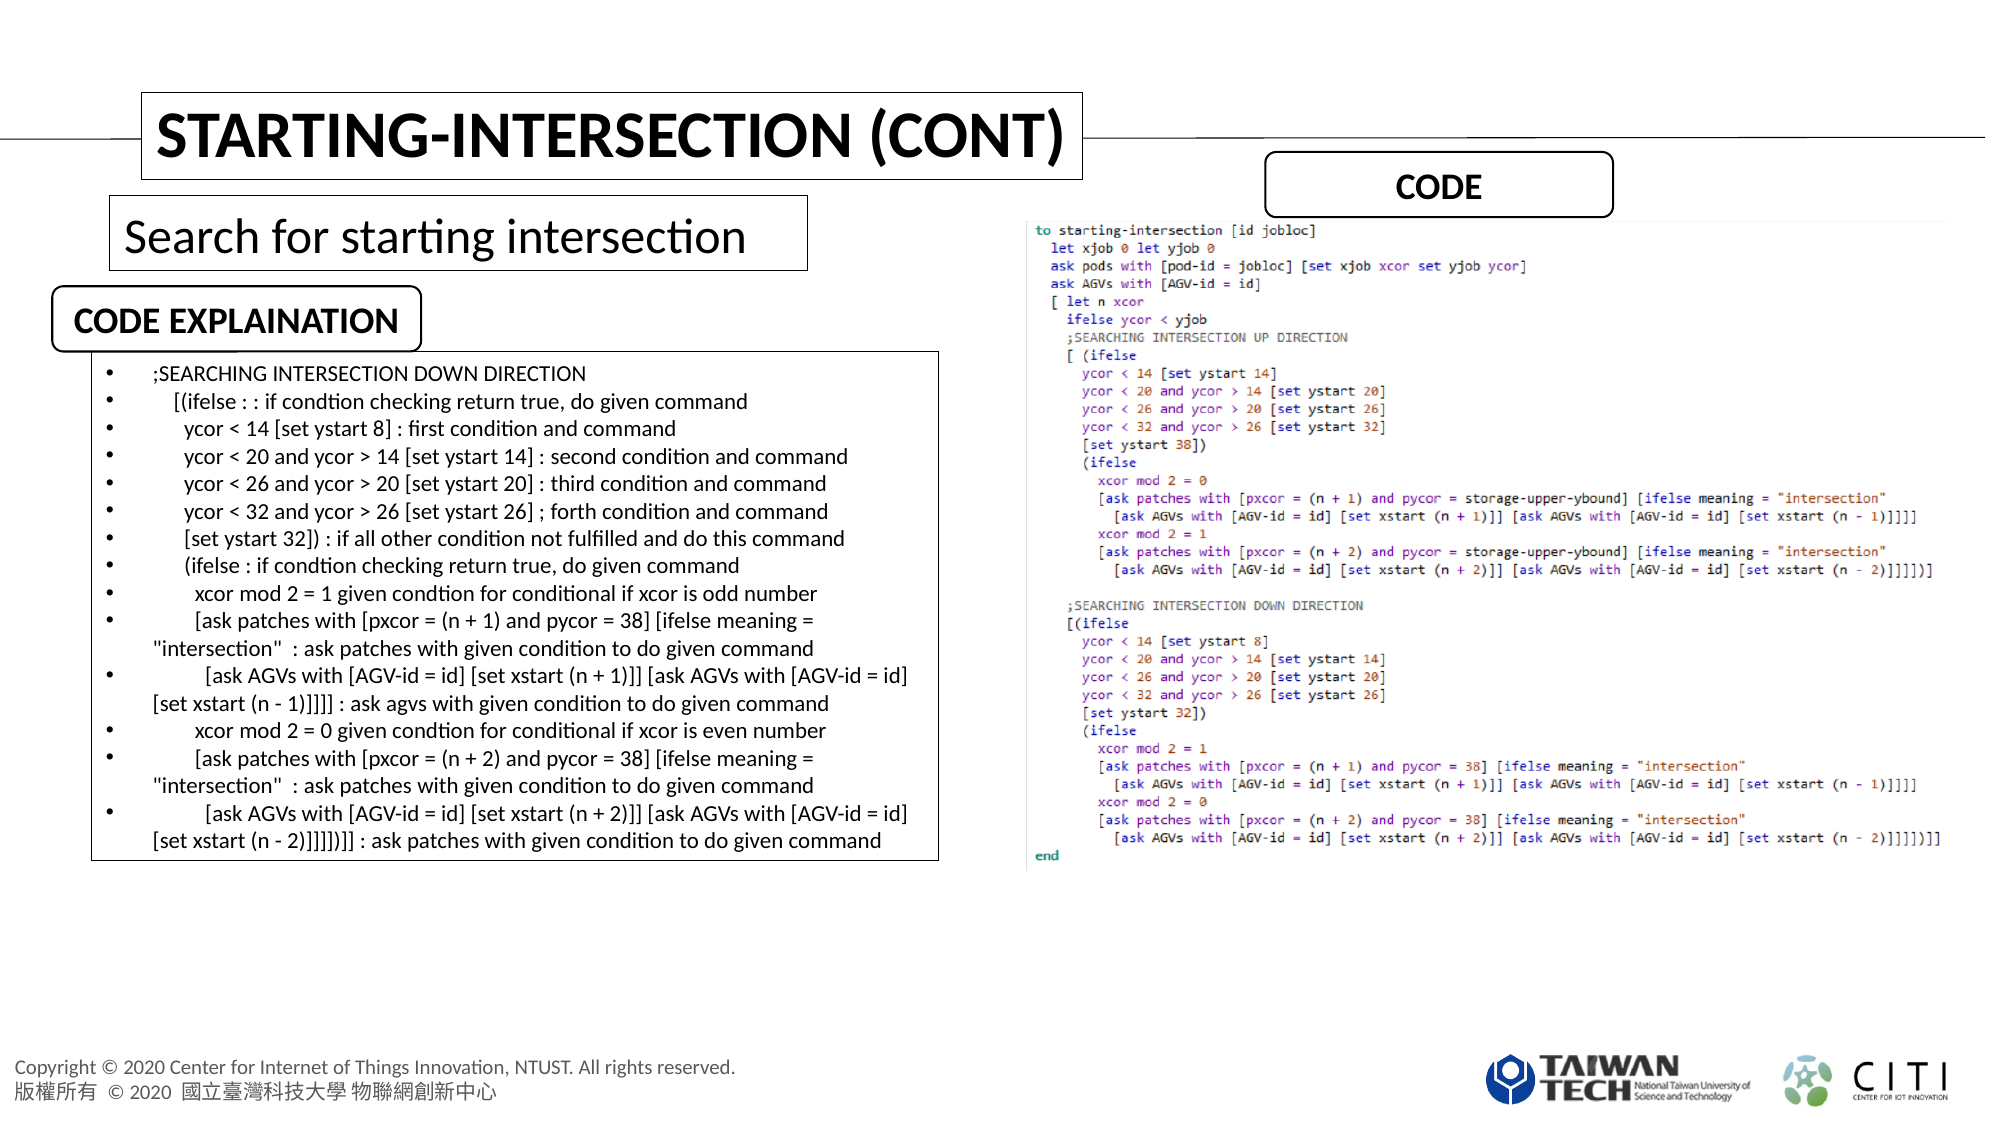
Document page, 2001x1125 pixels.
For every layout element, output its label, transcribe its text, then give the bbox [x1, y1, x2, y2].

text_box CODE EXPLAINATION [51, 285, 423, 353]
text_box Search for starting intersection [109, 195, 808, 271]
text_box CODE [1264, 150, 1615, 219]
text_box Starting-intersection (Cont) [141, 140, 1083, 180]
text_box Starting-intersection (Cont) [141, 92, 1083, 137]
picture [1479, 1049, 1760, 1109]
picture [1778, 1046, 1953, 1114]
picture [1026, 221, 1948, 871]
text_box ;SEARCHING INTERSECTION DOWN DIRECTION [(ifelse : : if condtion checking return true, do given command ycor < 14 [set ystart 8] : first condition and command ycor < 20 and ycor > 14 [set ystart 14] : second condition and command ycor < 26 and ycor > 20 [set ystart 20] : third condition and command ycor < 32 and ycor > 26 [set ystart 26] ; forth condition and command [set ystart 32]) : if all other condition not fulfilled and do this command (ifelse : if condtion checking return true, do given command xcor mod 2 = 1 given condtion for conditional if xcor is odd number [ask patches with [pxcor = (n + 1) and pycor = 38] [ifelse meaning = "intersection" : ask patches with given condition to do given command [ask AGVs with [AGV-id = id] [set xstart (n + 1)]] [ask AGVs with [AGV-id = id] [set xstart (n - 1)]]]] : ask agvs with given condition to do given command xcor mod 2 = 0 given condtion for conditional if xcor is even number [ask patches with [pxcor = (n + 2) and pycor = 38] [ifelse meaning = "intersection" : ask patches with given condition to do given command [ask AGVs with [AGV-id = id] [set xstart (n + 2)]] [ask AGVs with [AGV-id = id] [set xstart (n - 2)]]]])]] : ask patches with given condition to do given command [91, 351, 939, 861]
